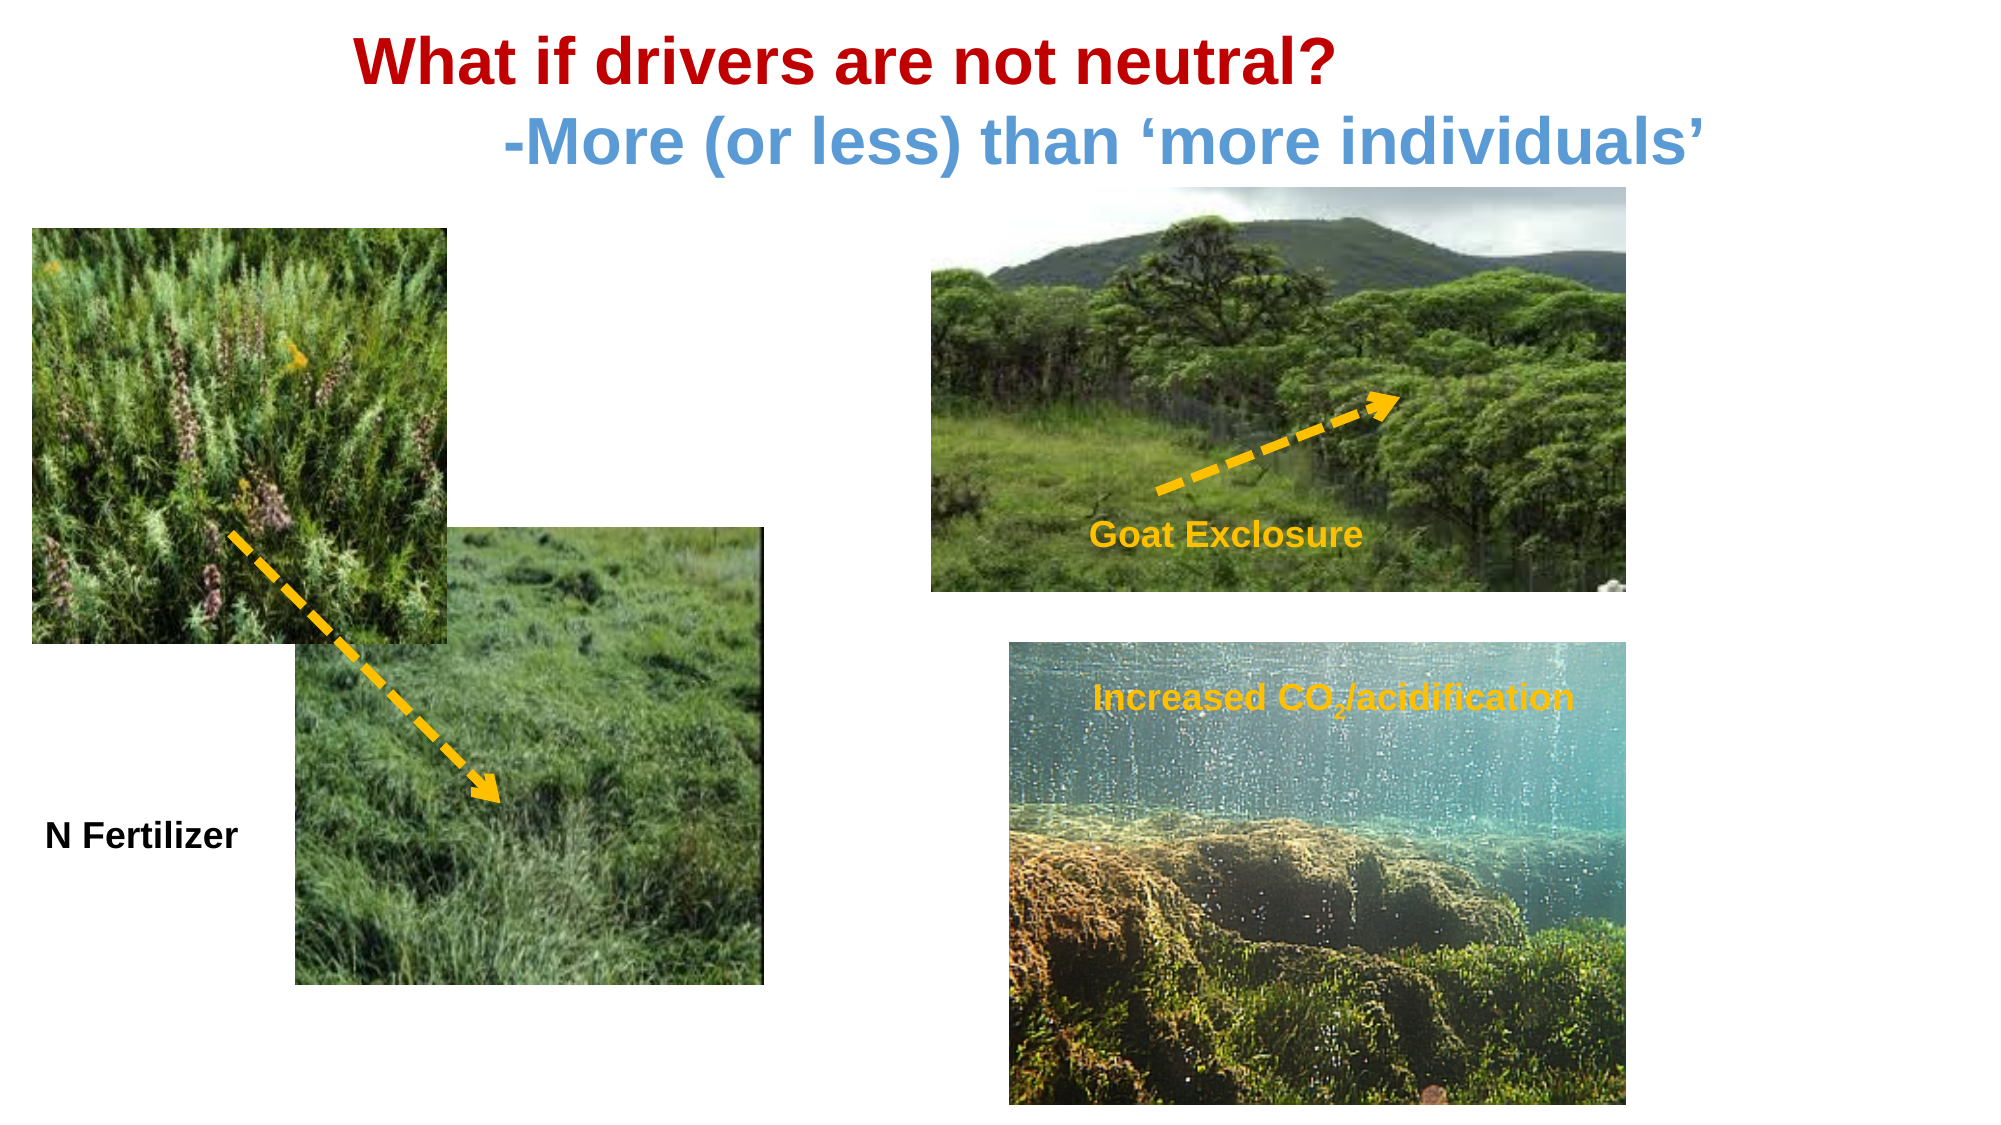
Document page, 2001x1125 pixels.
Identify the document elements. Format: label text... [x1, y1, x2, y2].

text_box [230, 533, 501, 804]
text_box What if drivers are not neutral? -More (or less) than ‘more individuals’ [339, 10, 1859, 186]
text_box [1156, 397, 1401, 492]
text_box N Fertilizer [30, 803, 254, 864]
picture [1009, 642, 1626, 1105]
picture [931, 187, 1626, 592]
picture [32, 228, 764, 985]
